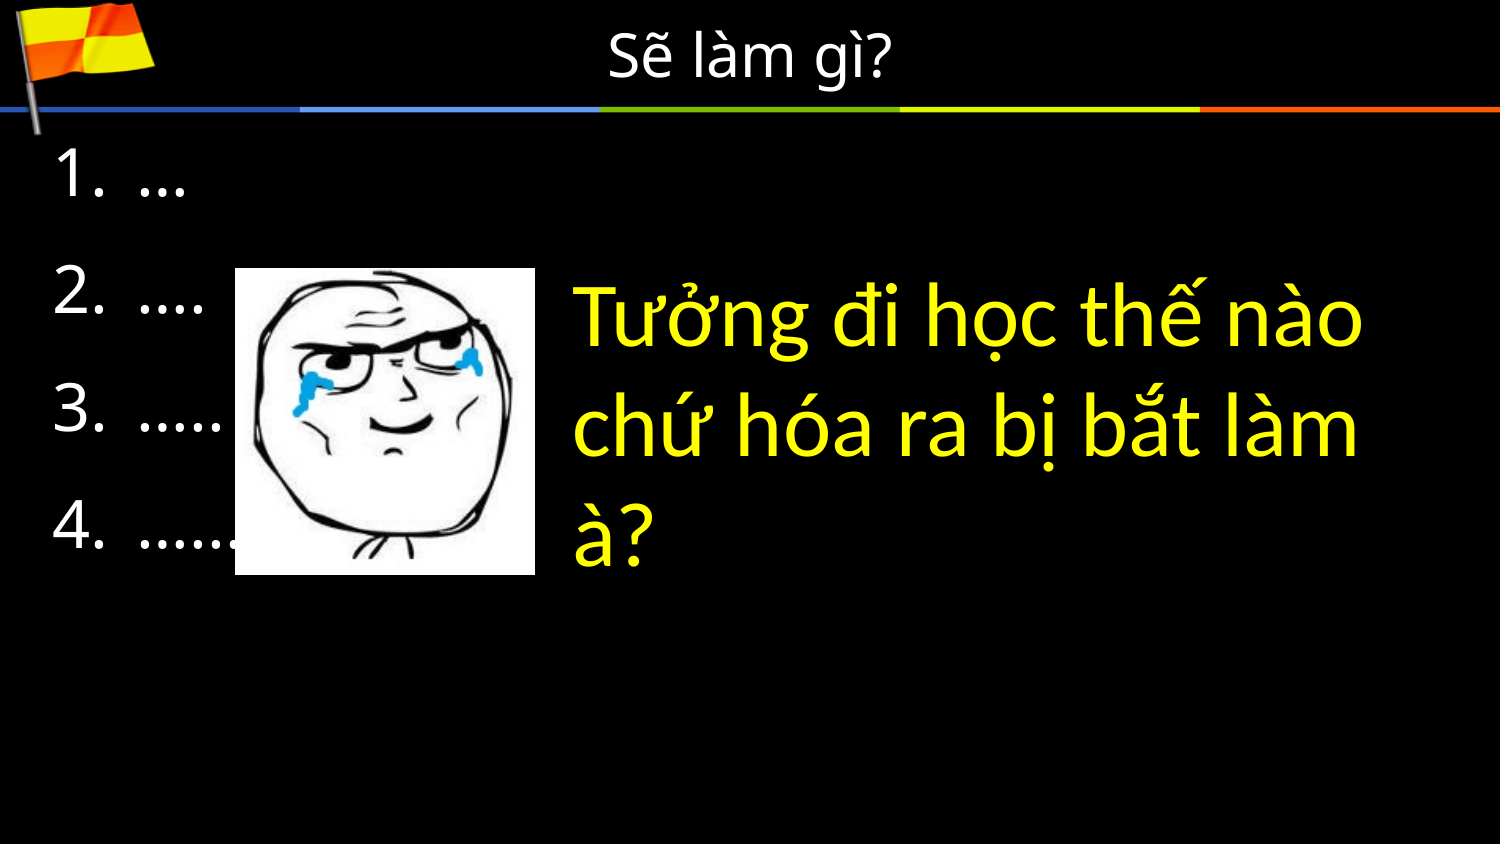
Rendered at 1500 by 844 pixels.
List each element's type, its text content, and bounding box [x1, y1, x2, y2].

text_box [234, 247, 1471, 597]
list … …. ….. …..... [37, 121, 1463, 799]
picture [0, 0, 175, 141]
title Sẽ làm gì? [37, 9, 1463, 98]
